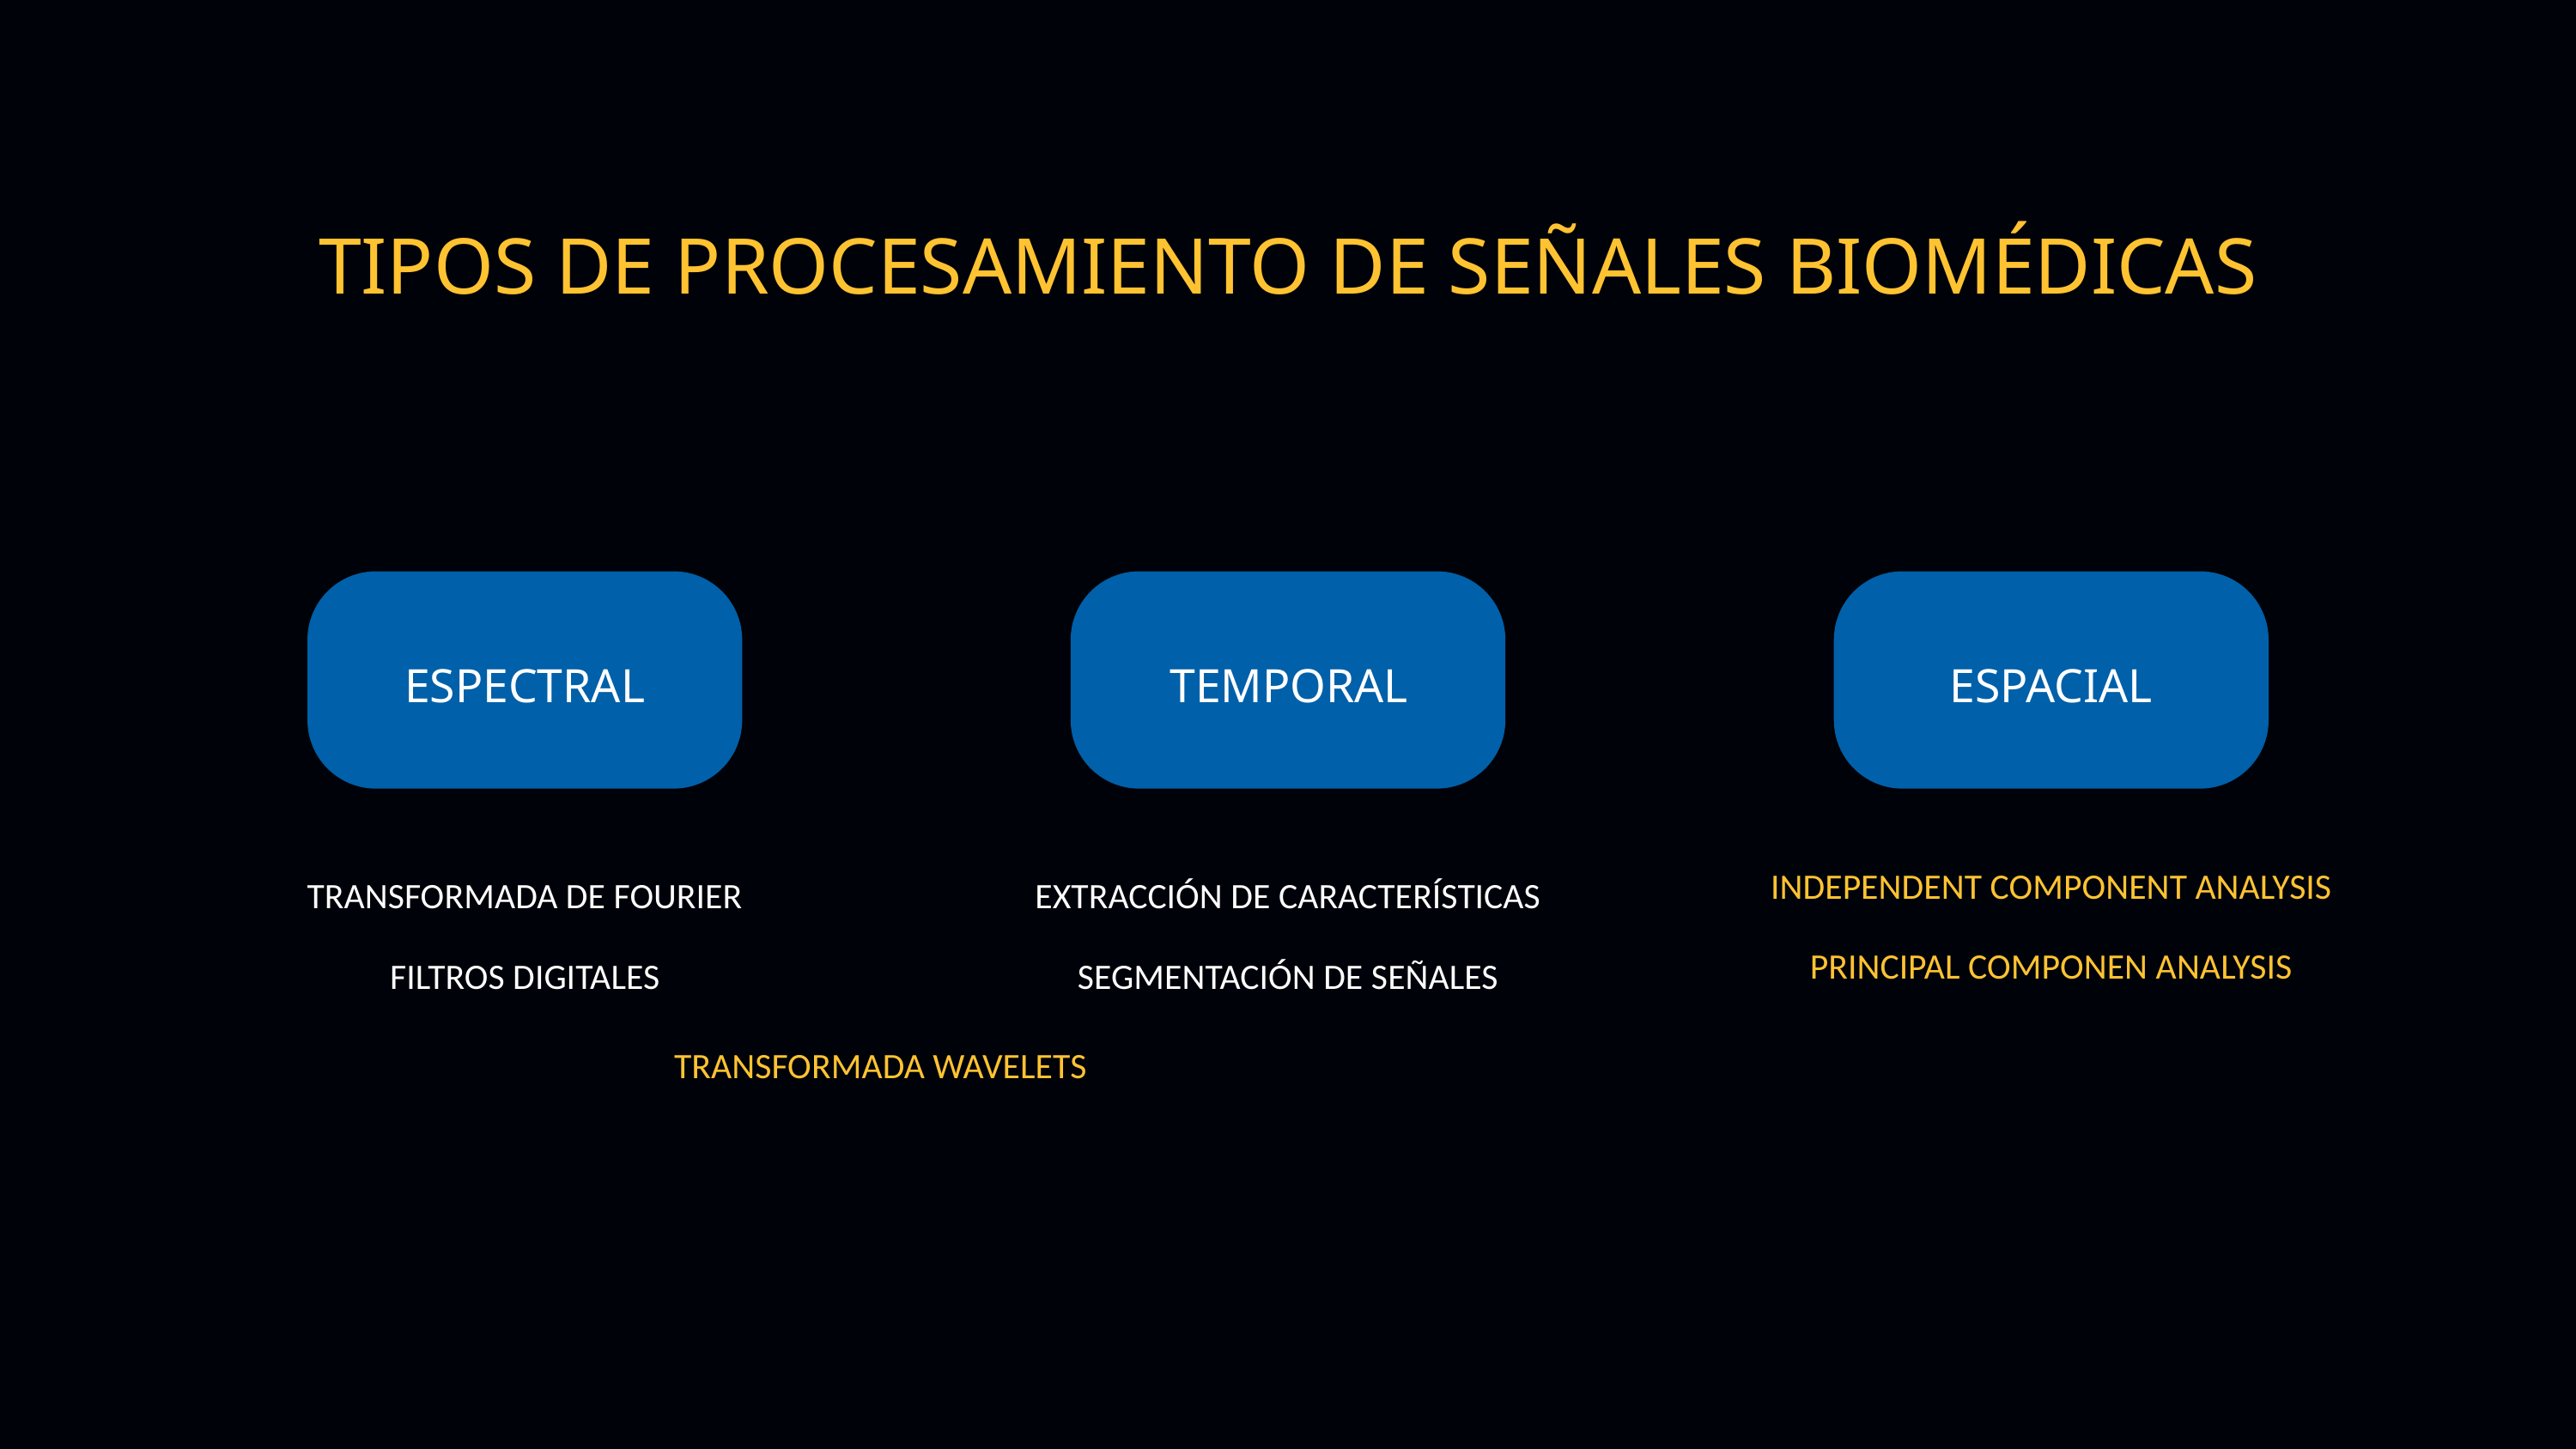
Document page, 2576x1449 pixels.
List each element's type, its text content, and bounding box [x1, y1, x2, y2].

text_box INDEPENDENT COMPONENT ANALYSIS PRINCIPAL COMPONEN ANALYSIS [1741, 825, 2362, 987]
text_box TRANSFORMADA DE FOURIER FILTROS DIGITALES [283, 835, 767, 997]
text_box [307, 558, 743, 802]
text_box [1070, 558, 1507, 802]
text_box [1833, 558, 2269, 802]
text_box EXTRACCIÓN DE CARACTERÍSTICAS SEGMENTACIÓN DE SEÑALES [996, 835, 1580, 997]
text_box TIPOS DE PROCESAMIENTO DE SEÑALES BIOMÉDICAS [295, 216, 2281, 310]
text_box TRANSFORMADA WAVELETS [639, 1005, 1122, 1087]
